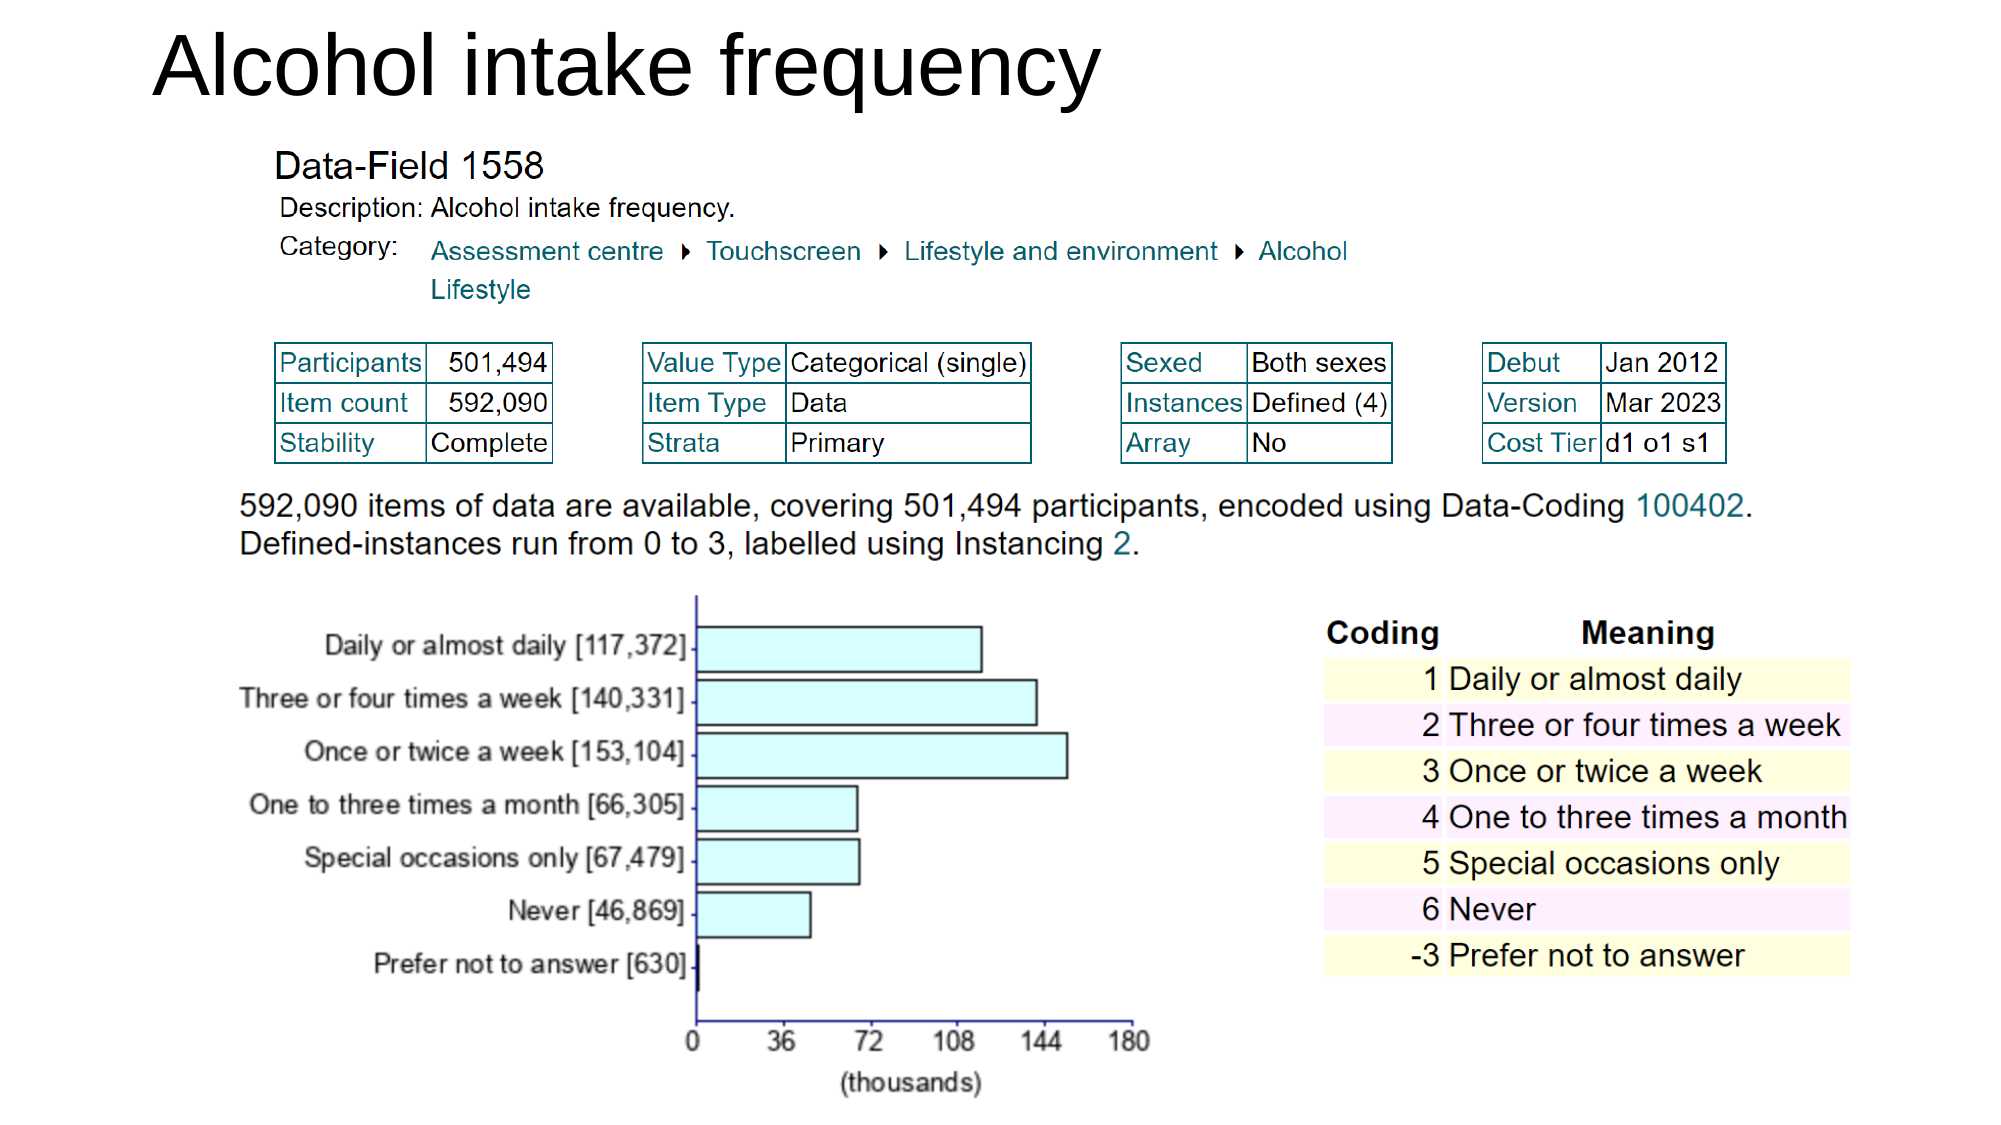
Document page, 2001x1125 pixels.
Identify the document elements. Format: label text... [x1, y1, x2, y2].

title Alcohol intake frequency [137, 0, 1161, 134]
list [229, 481, 1771, 1113]
picture [1319, 604, 1881, 990]
picture [265, 133, 1735, 473]
